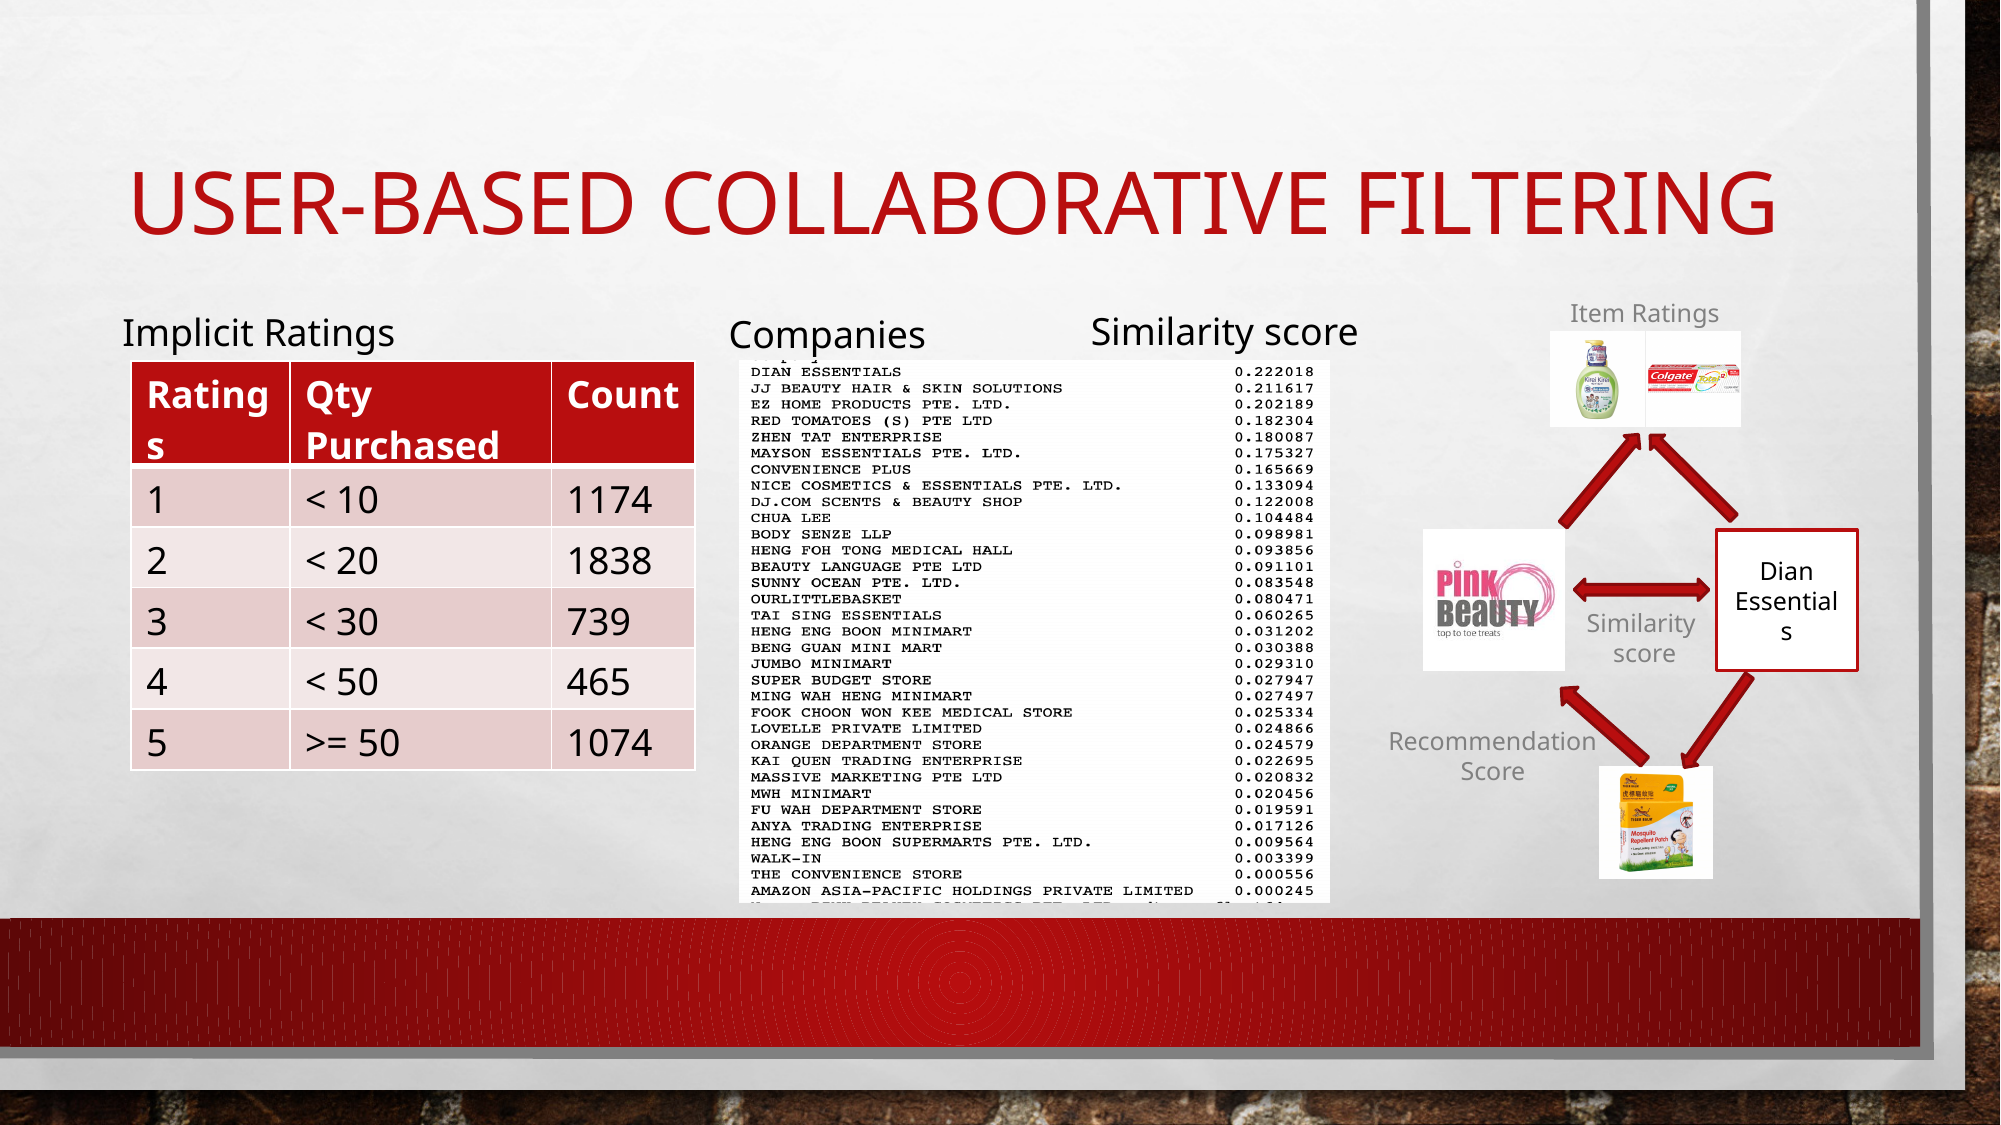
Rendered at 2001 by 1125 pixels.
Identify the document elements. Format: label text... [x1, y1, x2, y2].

table_header Qty Purchased [291, 362, 551, 463]
table_cell 1 [132, 469, 289, 526]
table_cell 3 [132, 588, 289, 647]
table_cell 1838 [552, 528, 694, 587]
table_cell 739 [552, 588, 694, 647]
table_cell 1074 [552, 710, 694, 769]
text_box Similarity score [1075, 300, 1374, 360]
picture [739, 360, 1330, 903]
table_cell 465 [552, 649, 694, 708]
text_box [1385, 290, 1858, 880]
table_cell 4 [132, 649, 289, 708]
table_header Ratings [132, 362, 289, 463]
table_cell < 30 [291, 588, 551, 647]
table_cell 2 [132, 528, 289, 587]
text_box Companies [713, 303, 942, 363]
table_header Count [552, 362, 694, 463]
table_cell < 20 [291, 528, 551, 587]
picture [0, 0, 2000, 1125]
title USER-based collaborative filtering [112, 112, 1818, 302]
table_cell >= 50 [291, 710, 551, 769]
table_cell 5 [132, 710, 289, 769]
table_cell < 50 [291, 649, 551, 708]
table_cell < 10 [291, 469, 551, 526]
table_cell 1174 [552, 469, 694, 526]
text_box Implicit Ratings [107, 301, 411, 362]
